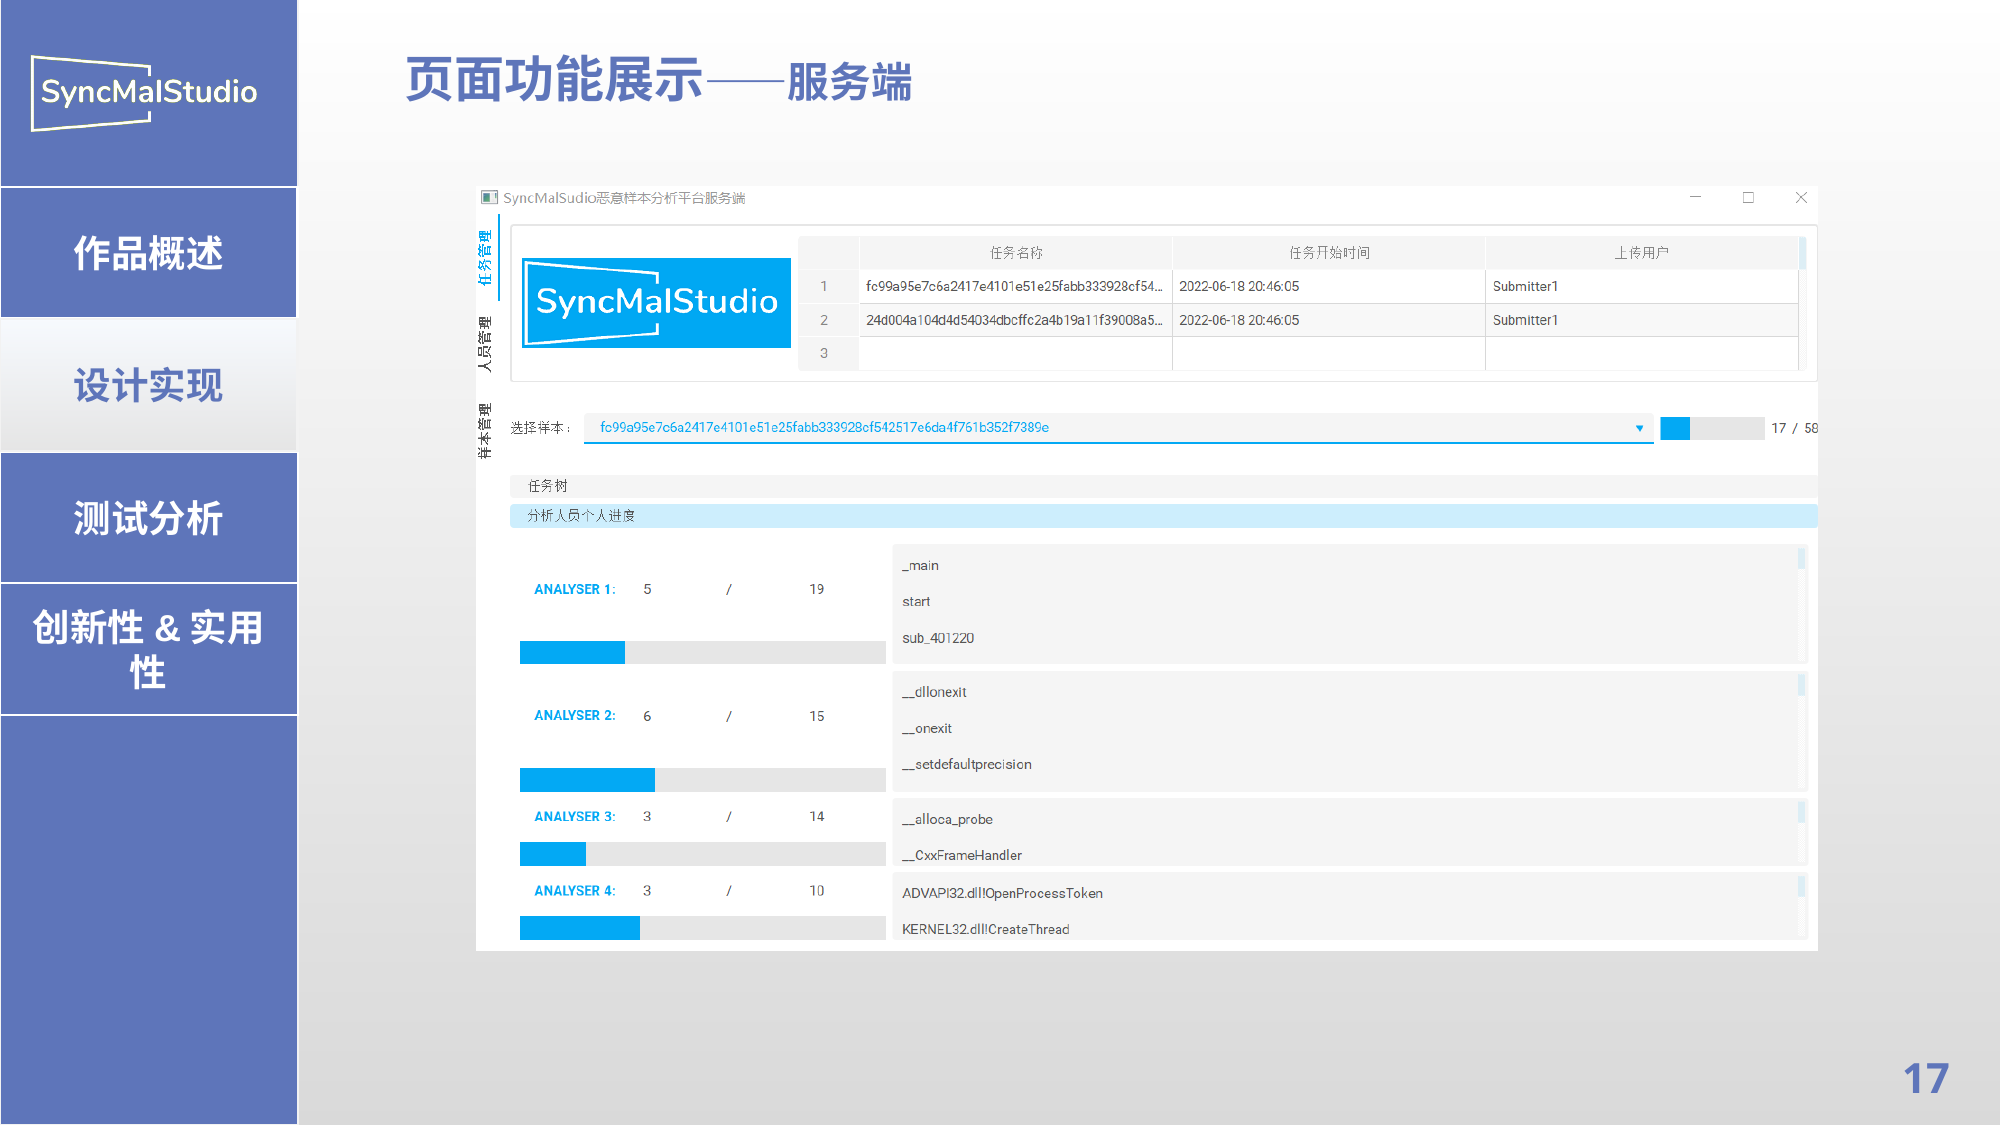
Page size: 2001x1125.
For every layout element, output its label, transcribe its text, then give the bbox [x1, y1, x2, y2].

text_box [0, 716, 299, 1125]
picture [476, 186, 1818, 951]
text_box 页面功能展示——服务端 [389, 39, 1377, 115]
text_box 作品概述 [0, 186, 299, 318]
text_box 设计实现 [0, 318, 299, 452]
text_box [0, 0, 299, 186]
text_box 创新性&实用性 [0, 582, 299, 716]
text_box 17 [1887, 1044, 1979, 1109]
picture [28, 52, 270, 134]
text_box 测试分析 [0, 452, 299, 582]
